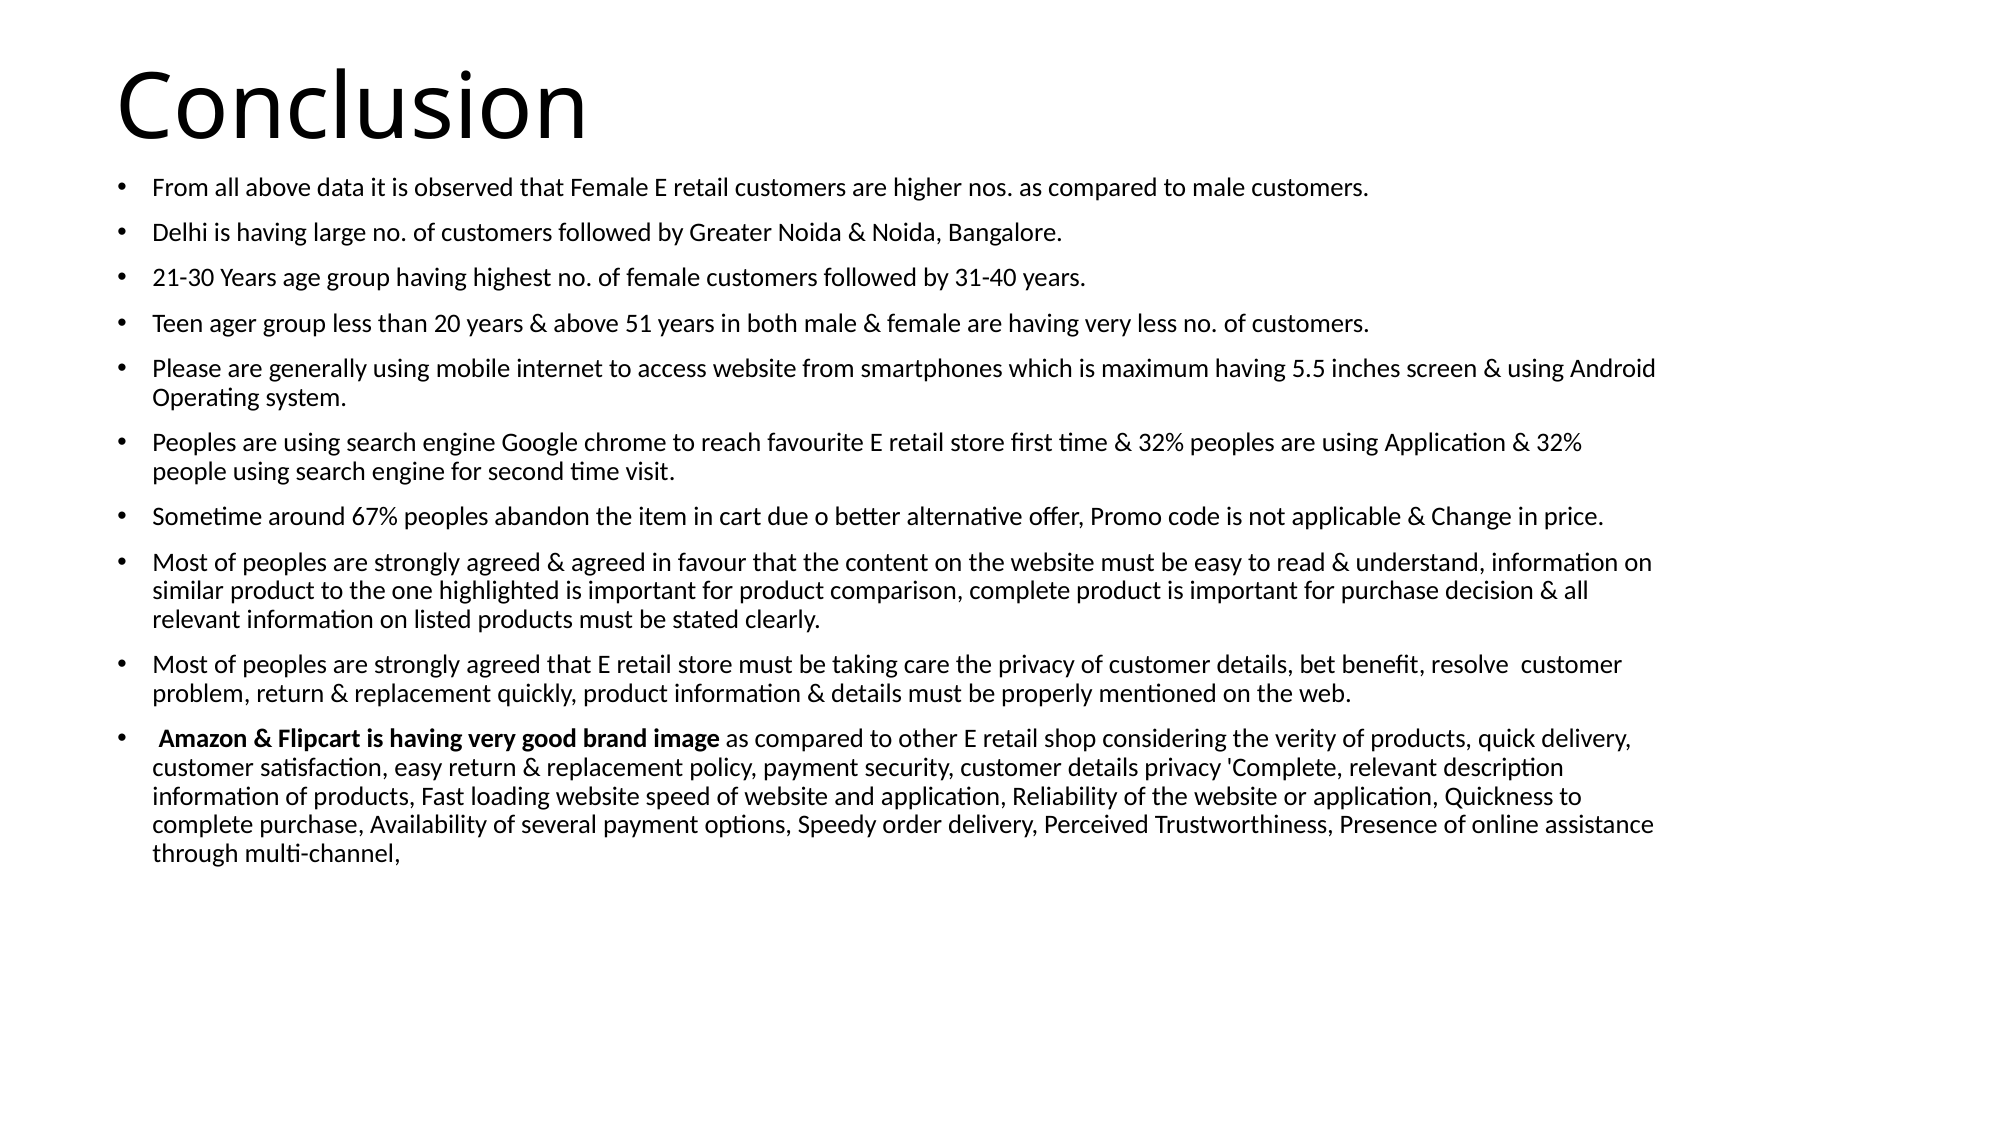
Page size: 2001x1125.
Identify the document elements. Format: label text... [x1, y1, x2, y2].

title Conclusion [100, 0, 1826, 218]
list From all above data it is observed that Female E retail customers are higher nos. as compared to male customers. Delhi is having large no. of customers followed by Greater Noida & Noida, Bangalore. 21-30 Years age group having highest no. of female customers followed by 31-40 years. Teen ager group less than 20 years & above 51 years in both male & female are having very less no. of customers. Please are generally using mobile internet to access website from smartphones which is maximum having 5.5 inches screen & using Android Operating system. Peoples are using search engine Google chrome to reach favourite E retail store first time & 32% peoples are using Application & 32% people using search engine for second time visit. Sometime around 67% peoples abandon the item in cart due o better alternative offer, Promo code is not applicable & Change in price. Most of peoples are strongly agreed & agreed in favour that the content on the website must be easy to read & understand, information on similar product to the one highlighted is important for product comparison, complete product is important for purchase decision & all relevant information on listed products must be stated clearly. Most of peoples are strongly agreed that E retail store must be taking care the privacy of customer details, bet benefit, resolve customer problem, return & replacement quickly, product information & details must be properly mentioned on the web. Amazon & Flipcart is having very good brand image as compared to other E retail shop considering the verity of products, quick delivery, customer satisfaction, easy return & replacement policy, payment security, customer details privacy 'Complete, relevant description information of products, Fast loading website speed of website and application, Reliability of the website or application, Quickness to complete purchase, Availability of several payment options, Speedy order delivery, Perceived Trustworthiness, Presence of online assistance through multi-channel, [102, 165, 1673, 880]
